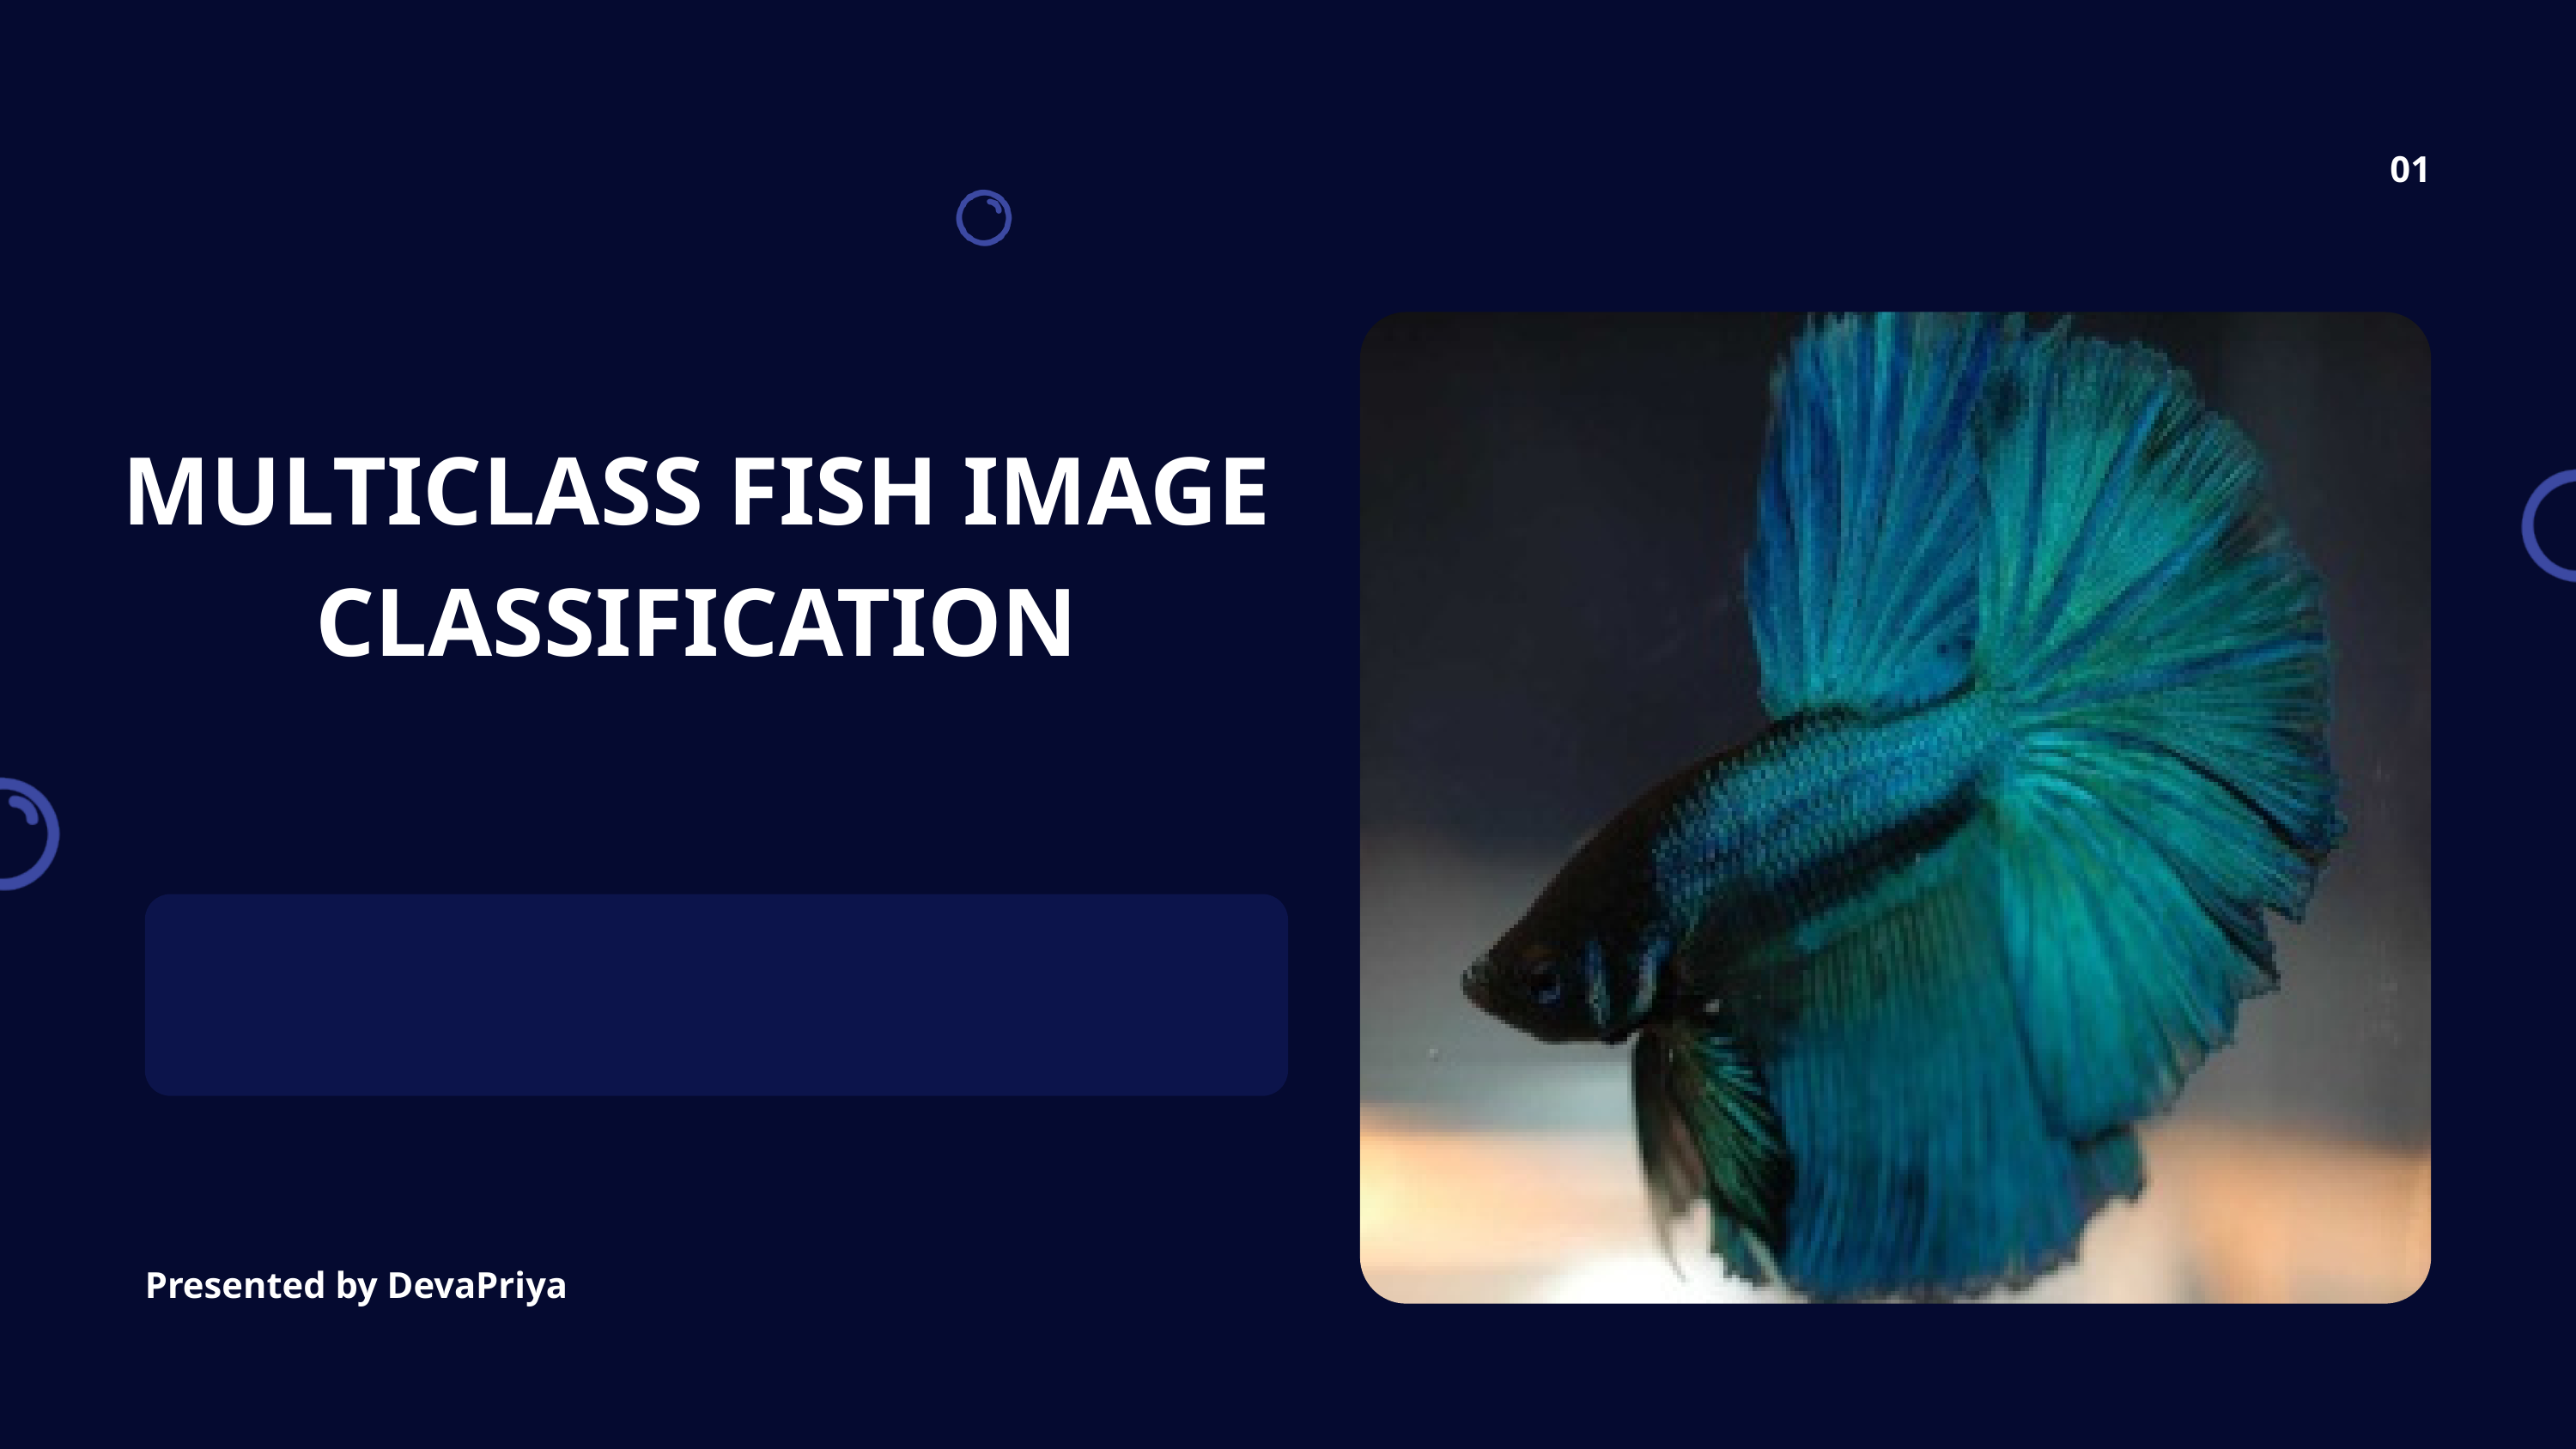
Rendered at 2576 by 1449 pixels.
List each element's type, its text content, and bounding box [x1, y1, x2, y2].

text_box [1359, 312, 2432, 1304]
text_box Presented by DevaPriya [144, 1255, 622, 1306]
text_box [2506, 465, 2576, 586]
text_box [144, 894, 1289, 1096]
text_box MULTICLASS FISH IMAGE CLASSIFICATION [70, 413, 1324, 676]
text_box [0, 773, 70, 894]
text_box 01 [2354, 139, 2432, 190]
text_box [948, 187, 1017, 247]
